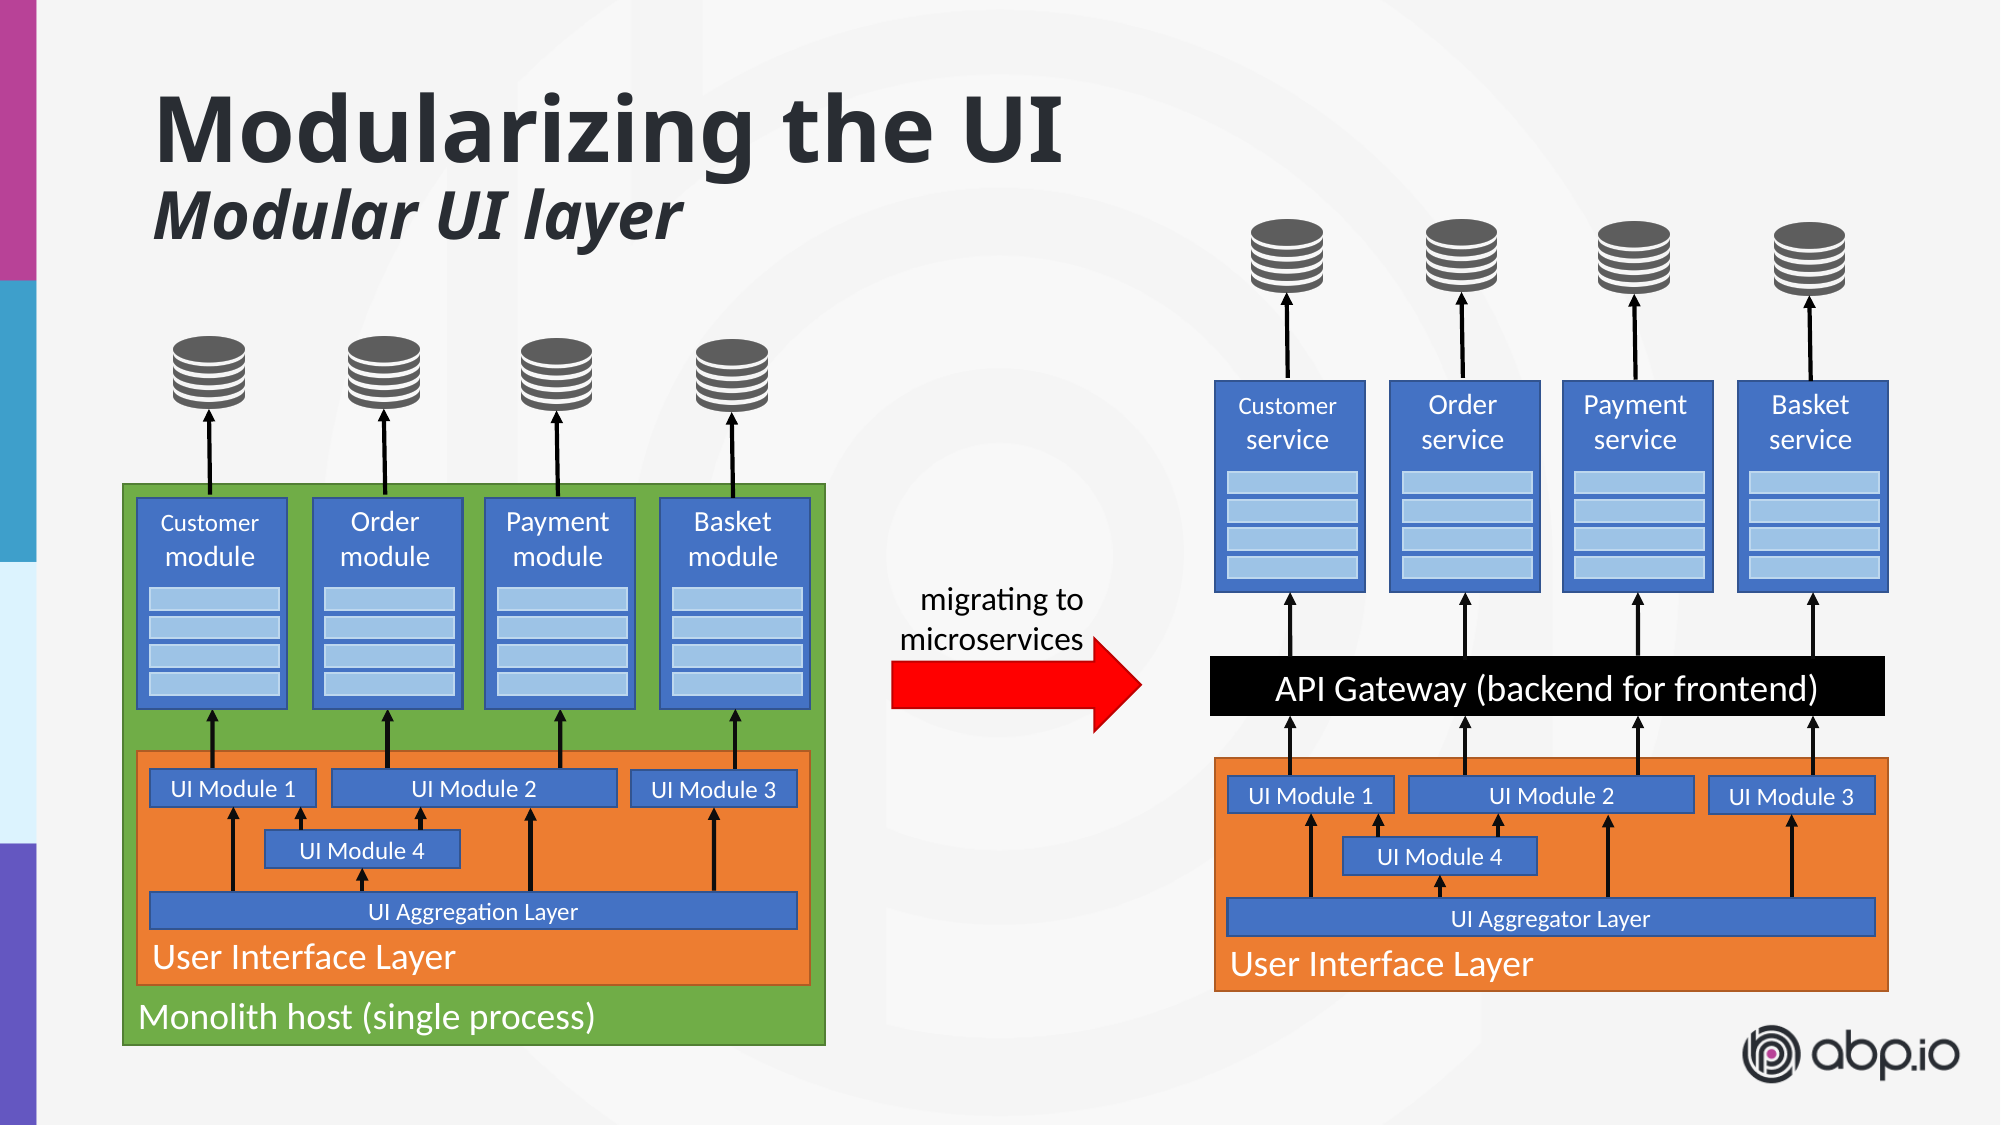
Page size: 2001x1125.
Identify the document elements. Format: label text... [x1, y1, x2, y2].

text_box Customer module [141, 494, 279, 580]
text_box [149, 587, 280, 611]
text_box [672, 616, 803, 639]
text_box [1749, 499, 1880, 523]
text_box API Gateway (backend for frontend) [1210, 656, 1885, 716]
text_box migrating to microservices [884, 570, 1099, 665]
text_box [1574, 527, 1705, 551]
text_box UI Aggregator Layer [1226, 897, 1876, 937]
text_box [1749, 471, 1880, 494]
text_box [1402, 556, 1533, 579]
text_box [149, 644, 280, 668]
text_box Monolith host (single process) [122, 483, 826, 1046]
text_box [324, 587, 455, 611]
text_box UI Module 3 [630, 769, 798, 808]
title Modularizing the UI Modular UI layer [137, 59, 1863, 278]
text_box Basket module [664, 494, 802, 580]
text_box UI Module 2 [1408, 775, 1695, 814]
text_box [497, 644, 628, 668]
picture [0, 0, 2001, 1125]
text_box [1737, 380, 1889, 593]
text_box [659, 497, 811, 710]
text_box [1227, 527, 1358, 551]
text_box [324, 616, 455, 639]
text_box [324, 672, 455, 696]
text_box [1749, 527, 1880, 551]
text_box UI Module 3 [1709, 775, 1875, 814]
text_box User Interface Layer [136, 750, 811, 986]
text_box UI Module 4 [264, 829, 461, 869]
text_box [1749, 556, 1880, 579]
text_box [1227, 556, 1358, 579]
text_box [891, 641, 1143, 734]
text_box [497, 587, 628, 611]
text_box User Interface Layer [1214, 757, 1889, 992]
text_box [149, 616, 280, 639]
text_box Order service [1394, 377, 1532, 463]
text_box [672, 587, 803, 611]
text_box [1574, 556, 1705, 579]
text_box [136, 497, 288, 710]
text_box [1574, 499, 1705, 523]
text_box UI Module 2 [331, 768, 618, 808]
text_box [1562, 380, 1714, 593]
text_box [1402, 527, 1533, 551]
text_box [1402, 471, 1533, 494]
text_box [497, 672, 628, 696]
text_box [324, 644, 455, 668]
text_box [484, 497, 636, 710]
text_box UI Module 1 [1227, 775, 1395, 814]
text_box UI Module 1 [149, 768, 317, 808]
text_box [149, 672, 280, 696]
text_box UI Aggregation Layer [149, 891, 798, 930]
text_box [312, 497, 464, 710]
text_box [1402, 499, 1533, 523]
text_box [1214, 380, 1366, 593]
text_box [497, 616, 628, 639]
text_box Payment service [1566, 377, 1705, 463]
text_box [672, 644, 803, 668]
text_box Basket service [1741, 377, 1880, 463]
text_box [672, 672, 803, 696]
text_box [1574, 471, 1705, 494]
text_box [1389, 380, 1541, 593]
text_box [1227, 471, 1358, 494]
text_box Order module [316, 494, 455, 580]
text_box UI Module 4 [1342, 836, 1538, 876]
text_box [1227, 499, 1358, 523]
text_box Payment module [489, 494, 627, 580]
text_box Customer service [1218, 377, 1357, 463]
